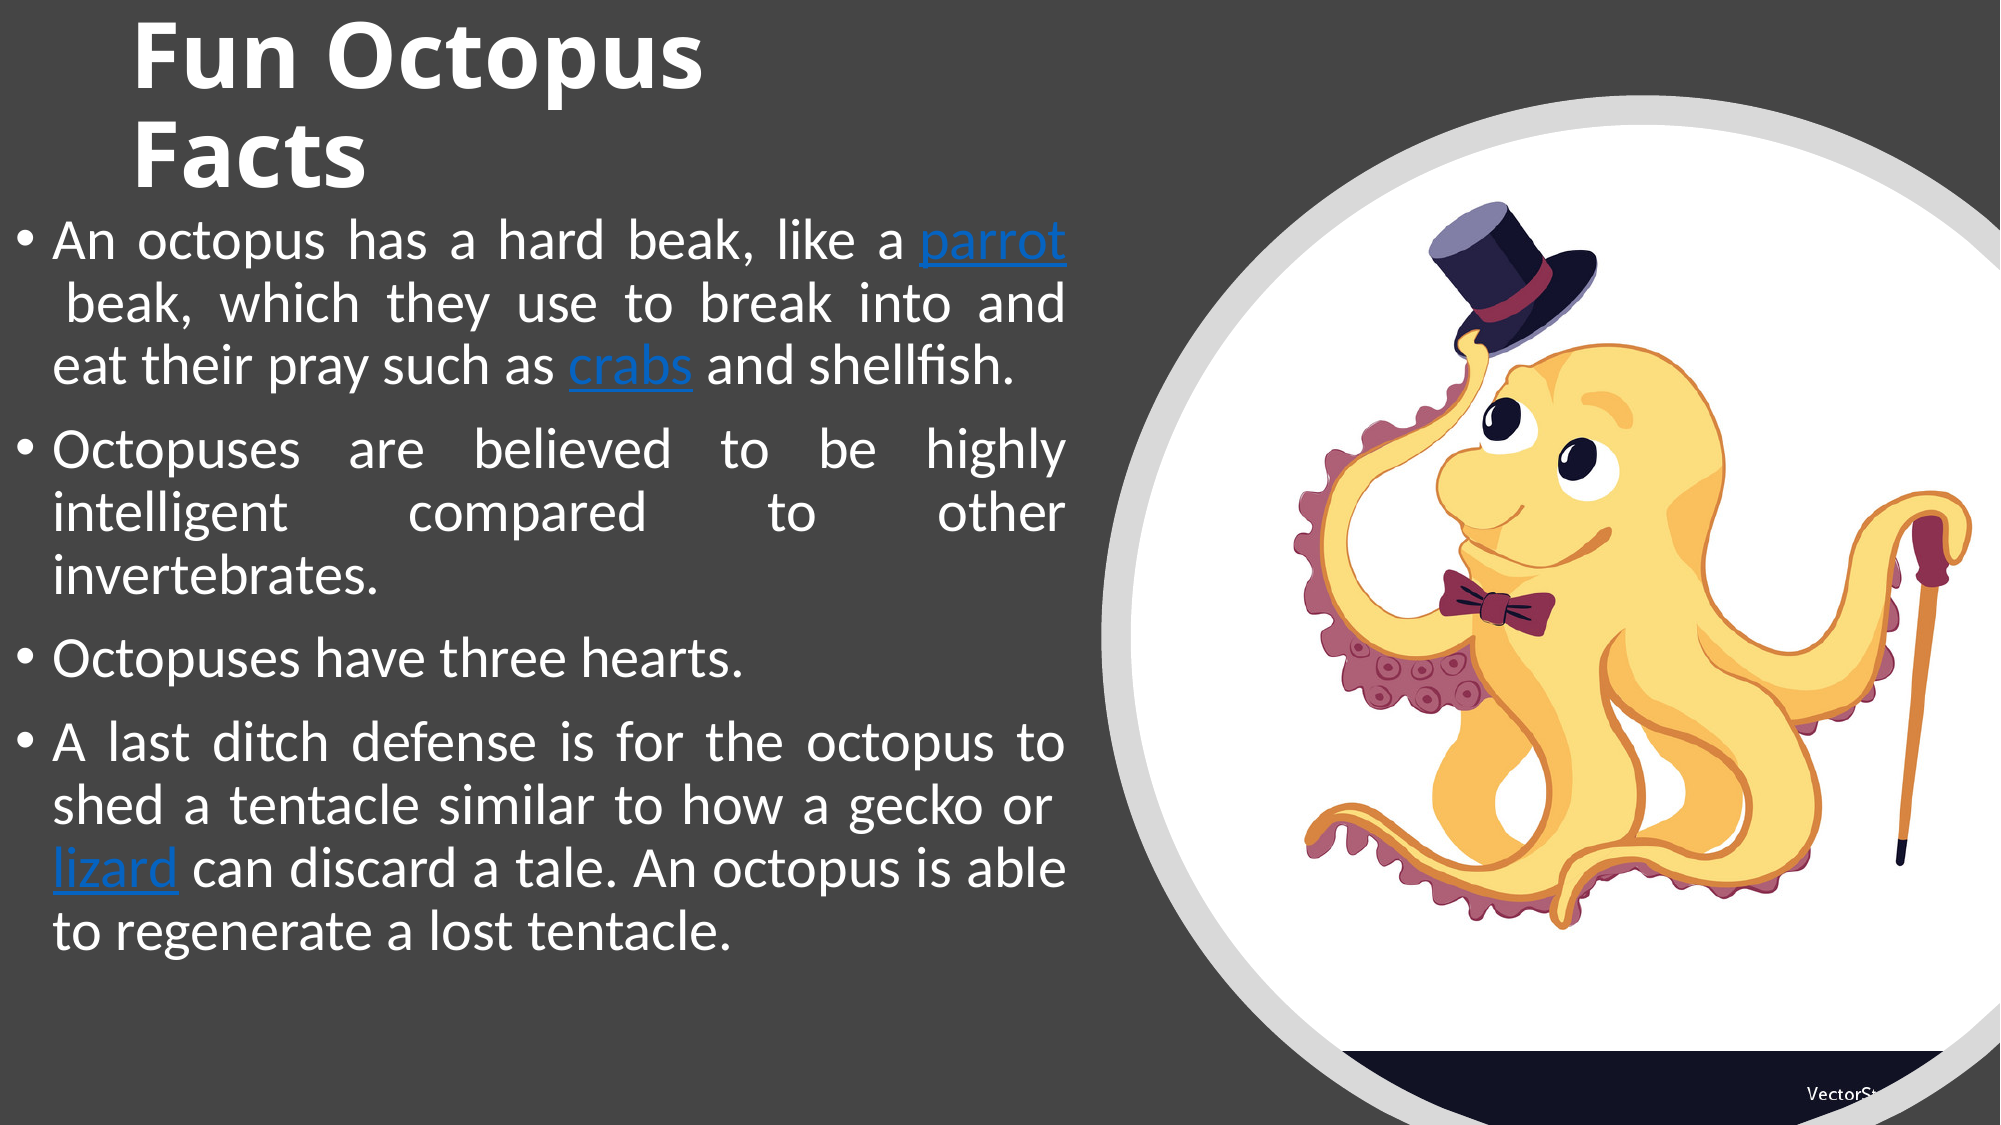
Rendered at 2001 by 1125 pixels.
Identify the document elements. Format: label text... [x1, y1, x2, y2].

list An octopus has a hard beak, like a parrot beak, which they use to break into and eat their pray such as crabs and shellfish. Octopuses are believed to be highly intelligent compared to other invertebrates. Octopuses have three hearts. A last ditch defense is for the octopus to shed a tentacle similar to how a gecko or lizard can discard a tale. An octopus is able to regenerate a lost tentacle. [0, 201, 1083, 1105]
text_box [1100, 459, 1130, 815]
picture [1130, 124, 2000, 1125]
text_box [1464, 94, 1821, 124]
title Fun Octopus Facts [115, 0, 981, 201]
